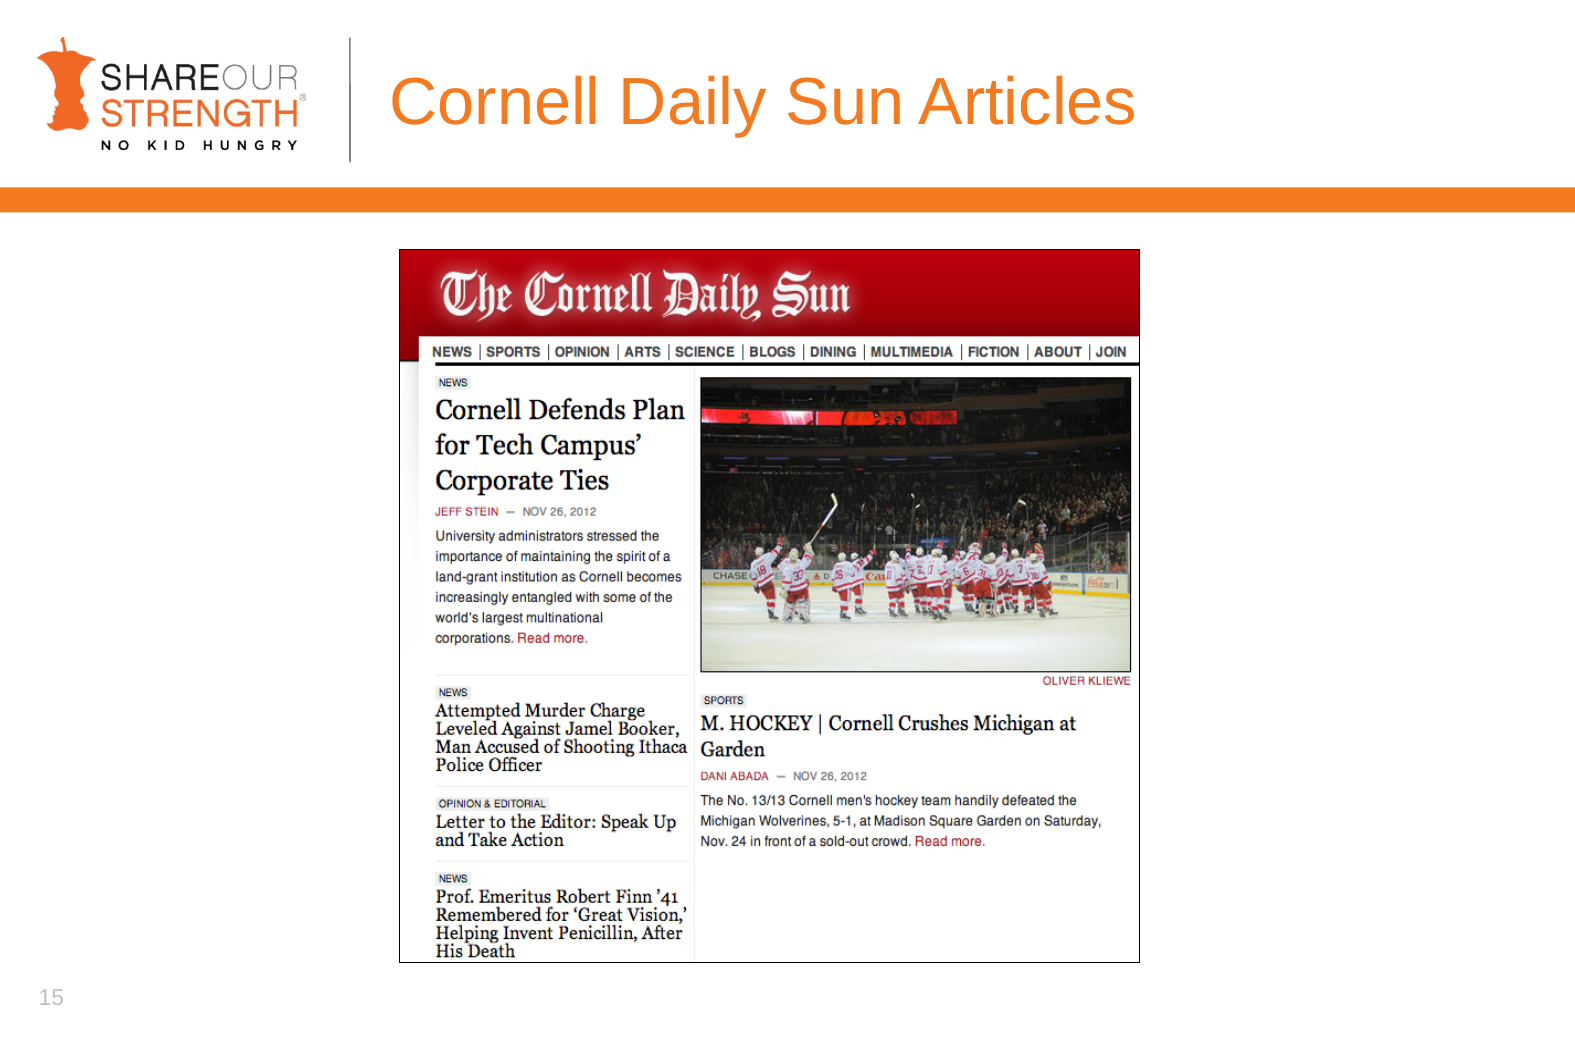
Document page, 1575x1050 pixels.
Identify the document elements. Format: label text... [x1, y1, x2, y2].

picture [399, 249, 1140, 963]
text_box Cornell Daily Sun Articles [375, 50, 1513, 146]
picture [37, 37, 306, 150]
